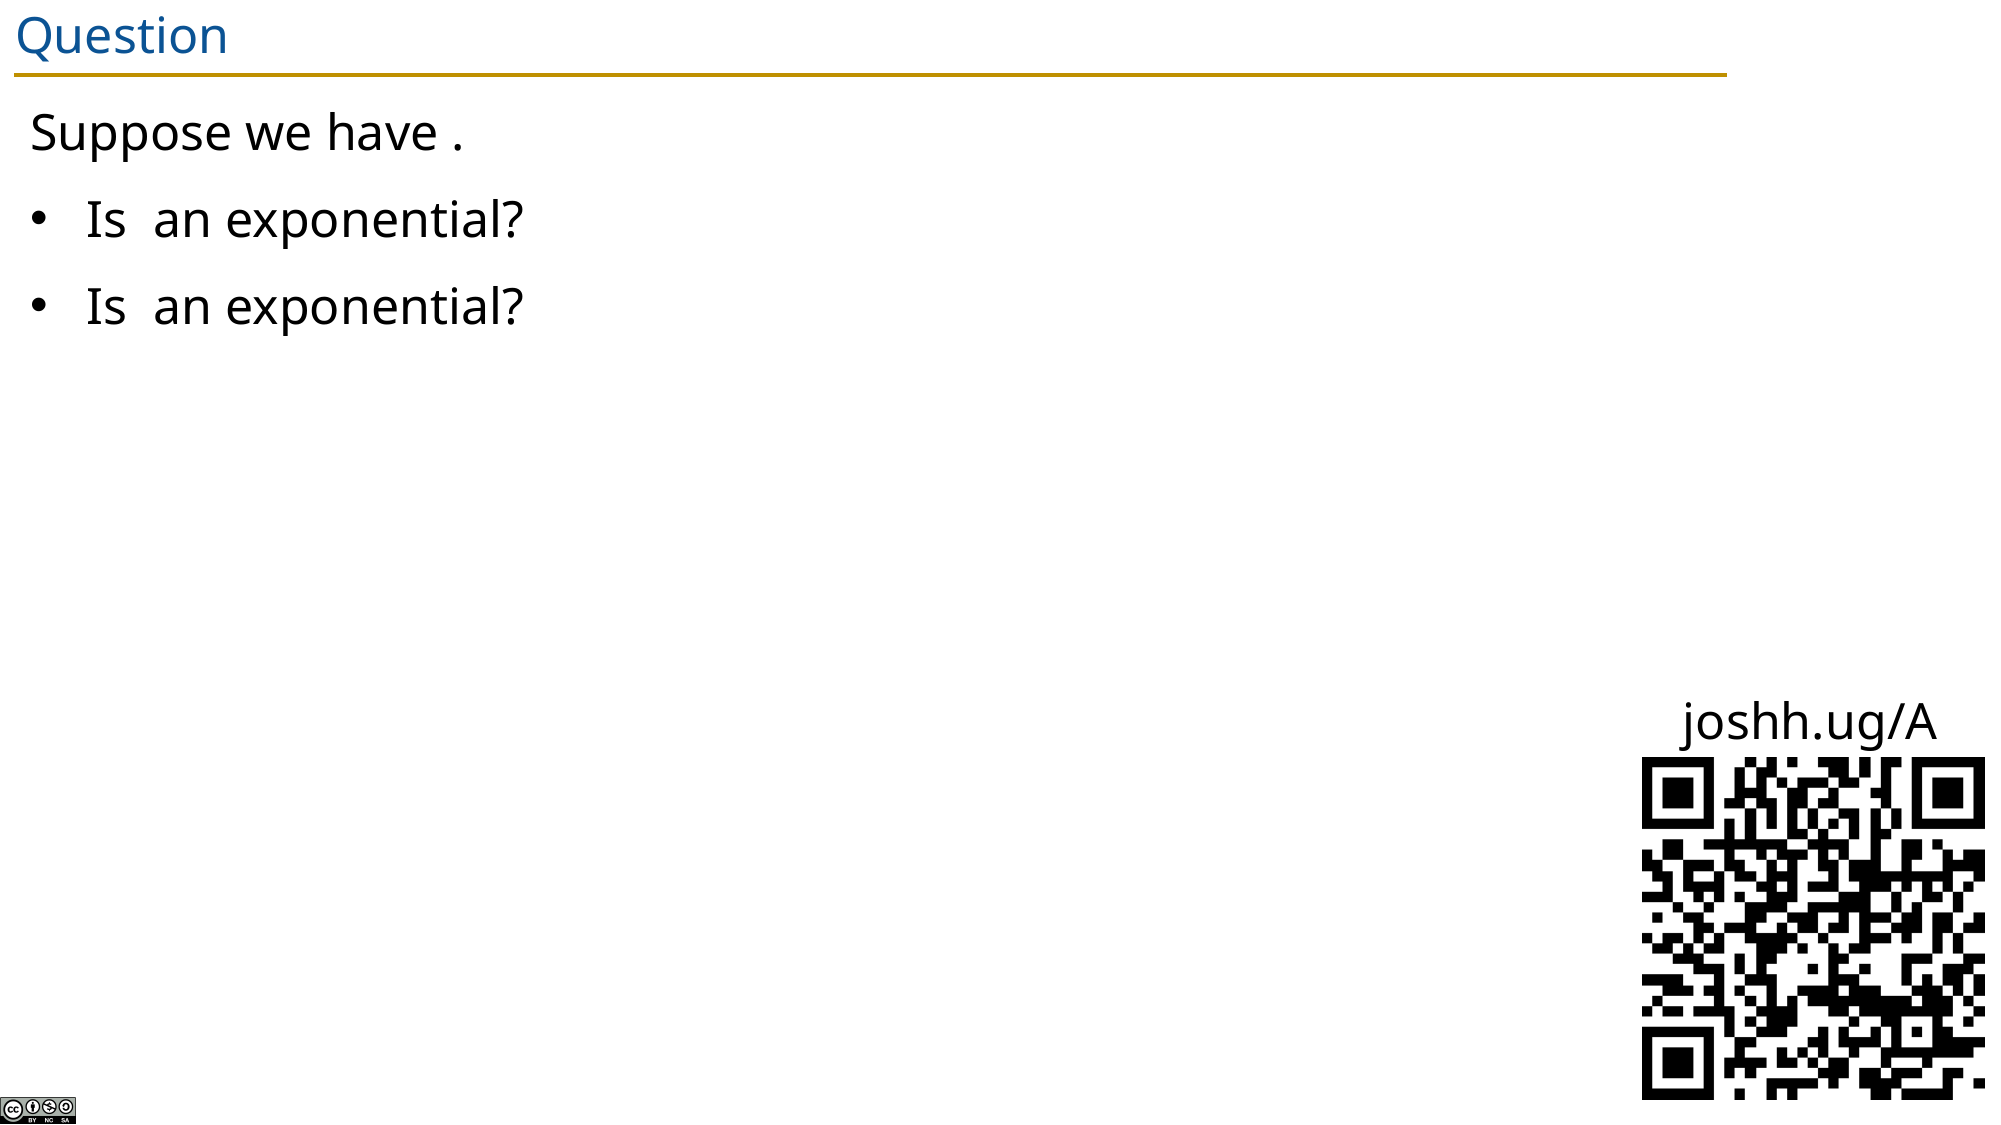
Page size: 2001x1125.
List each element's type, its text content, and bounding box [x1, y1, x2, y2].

text_box joshh.ug/A [1668, 682, 2000, 757]
picture [0, 1097, 76, 1124]
title Question [0, 0, 1725, 75]
picture [1642, 757, 1986, 1101]
